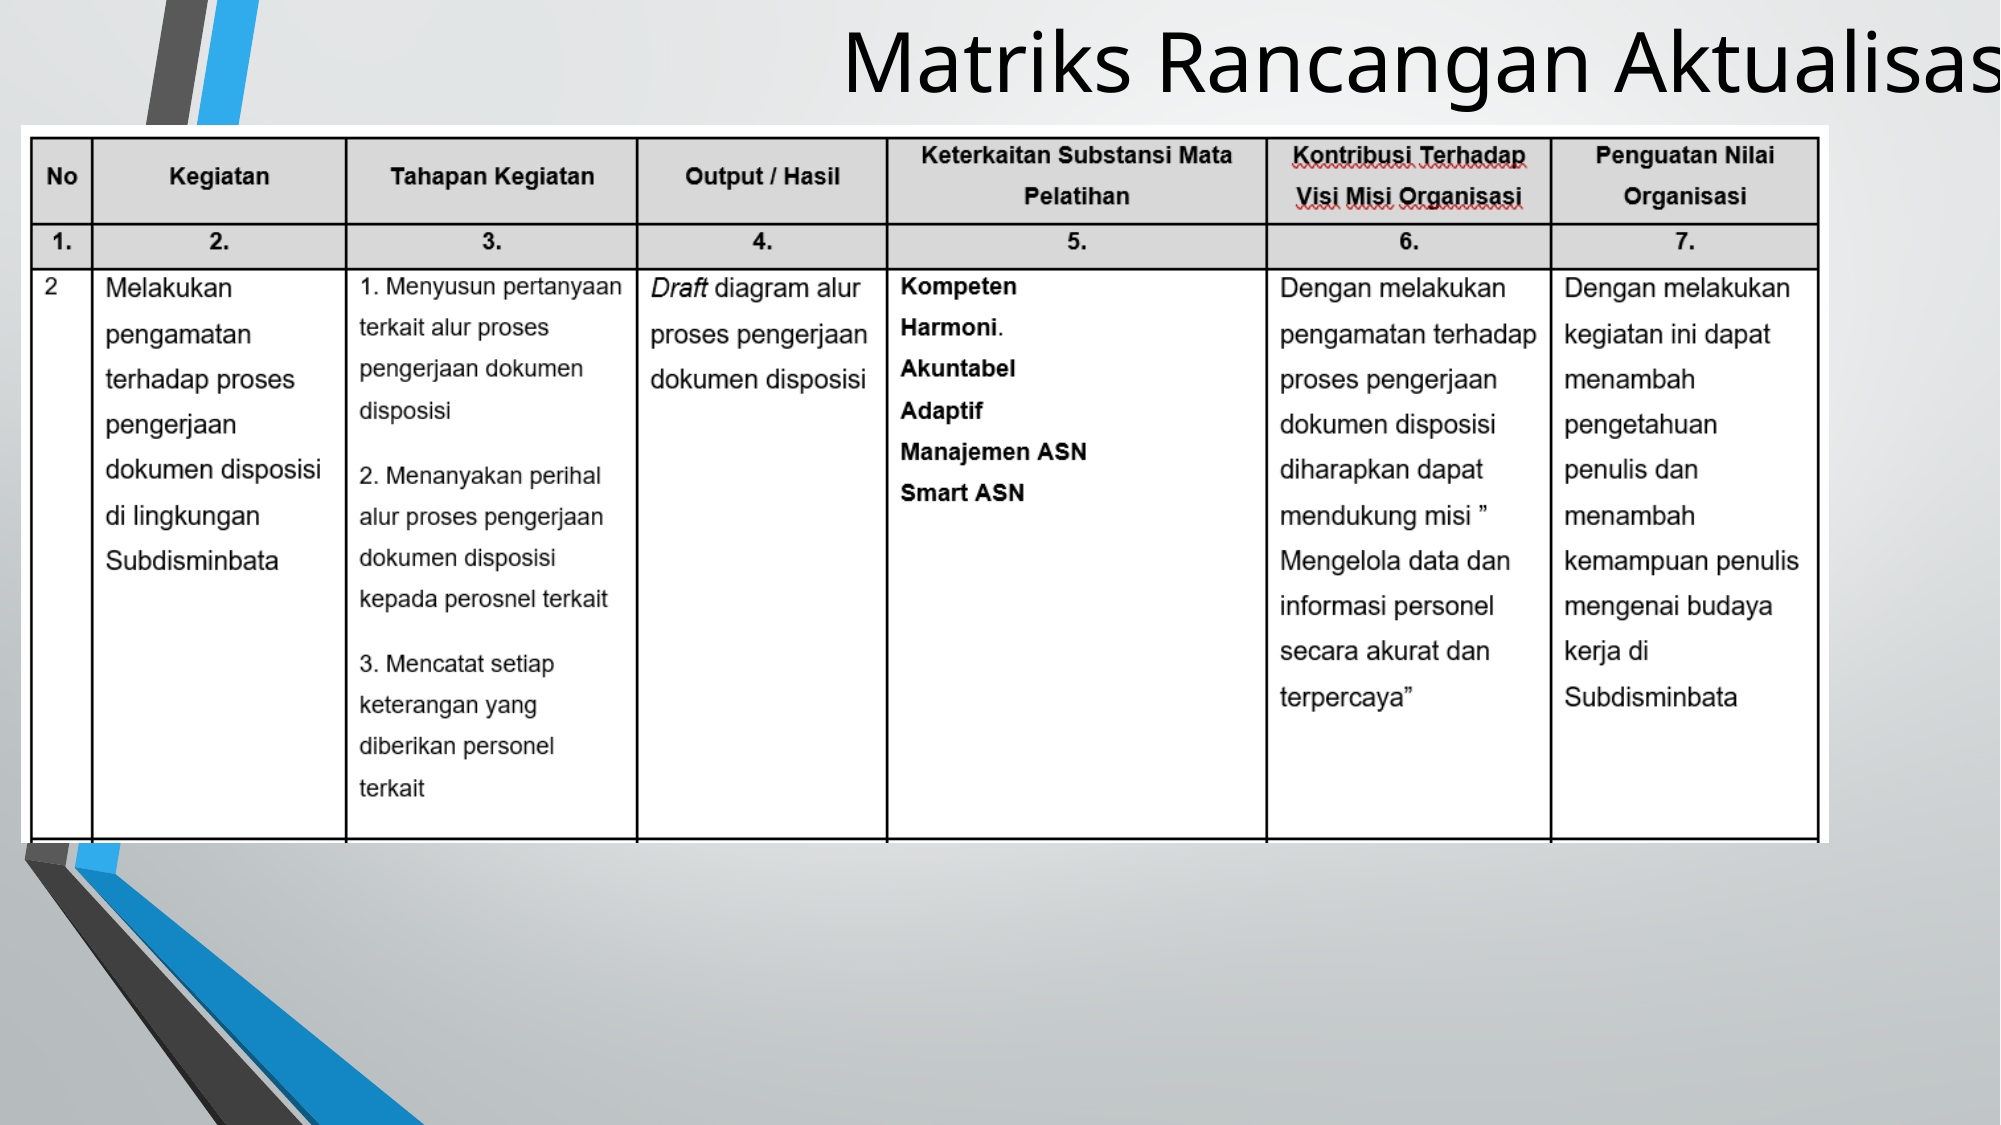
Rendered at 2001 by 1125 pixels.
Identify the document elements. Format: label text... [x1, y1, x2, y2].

picture [21, 125, 1830, 843]
title Matriks Rancangan Aktualisasi [615, 0, 2000, 203]
